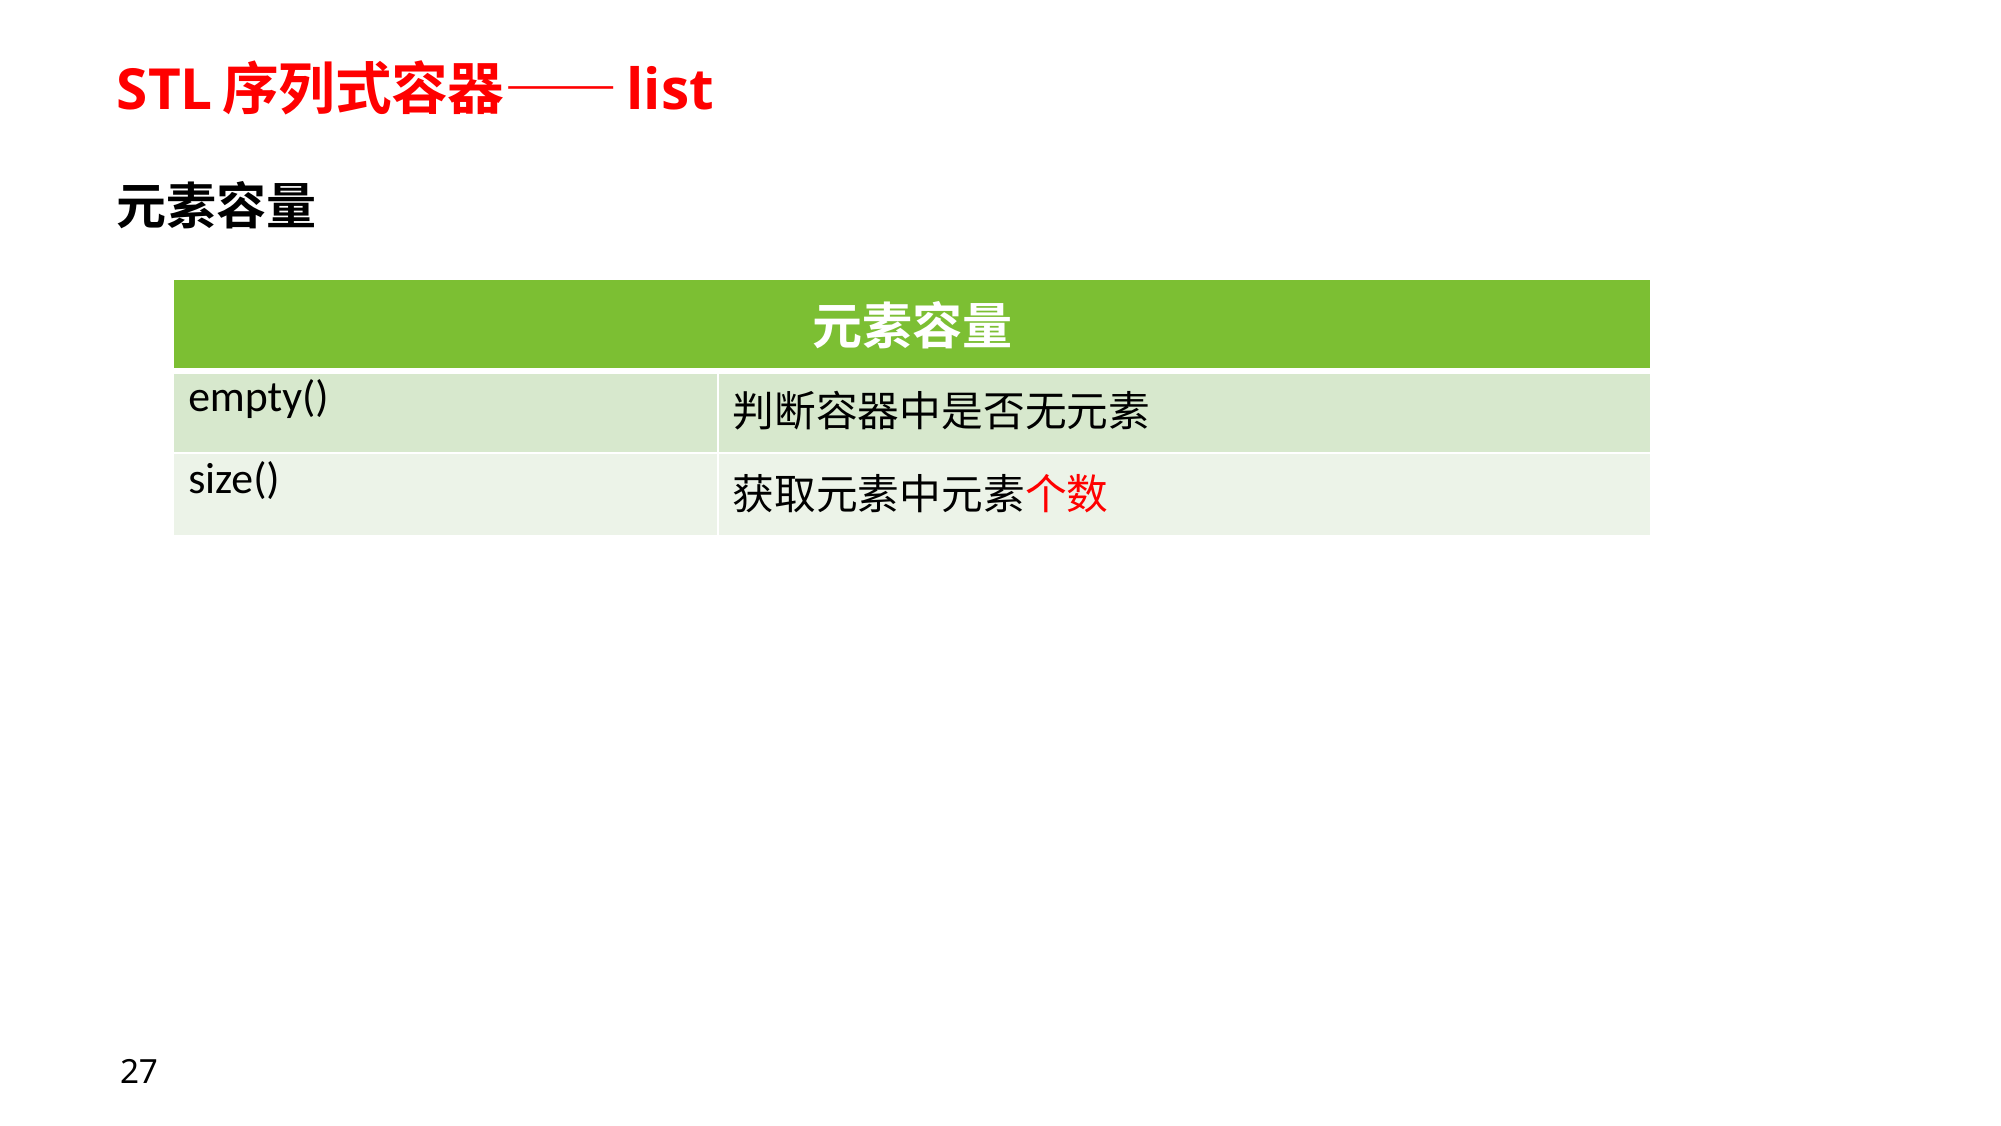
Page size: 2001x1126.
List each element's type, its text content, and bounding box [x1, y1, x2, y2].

table_header 元素容量 [174, 280, 1650, 368]
slide_number 27 [100, 1042, 567, 1103]
table_cell size() [174, 454, 717, 535]
table_cell empty() [174, 374, 717, 452]
text_box 元素容量 [101, 167, 332, 243]
table_cell 判断容器中是否无元素 [719, 374, 1650, 452]
title STL序列式容器——list [96, 42, 1916, 132]
table_cell 获取元素中元素个数 [719, 454, 1650, 535]
